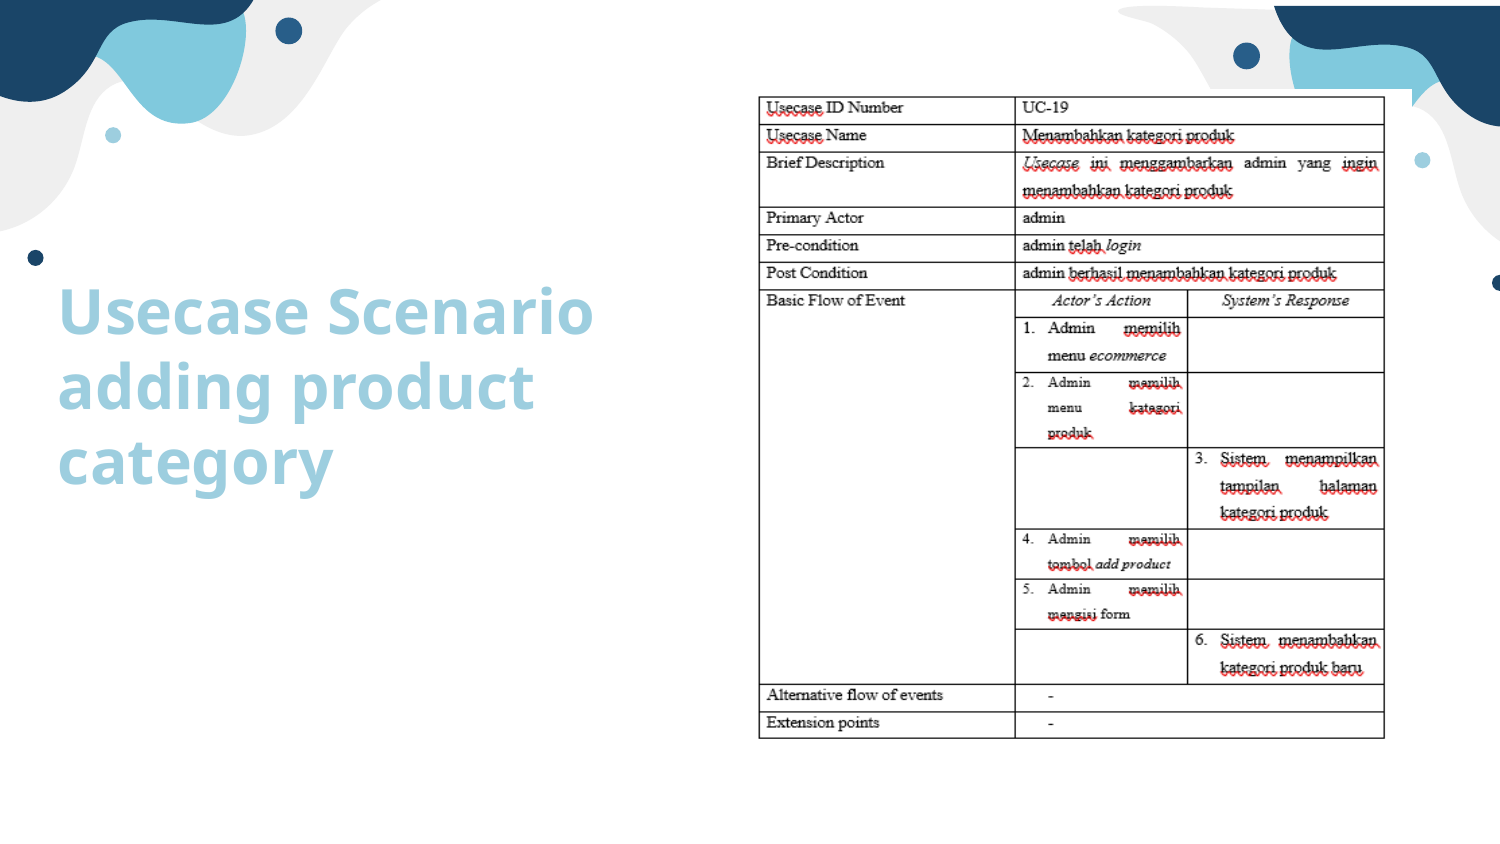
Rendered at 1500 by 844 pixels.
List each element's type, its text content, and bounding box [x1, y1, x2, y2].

title Usecase Scenario adding product category [42, 256, 743, 342]
picture [748, 89, 1412, 764]
